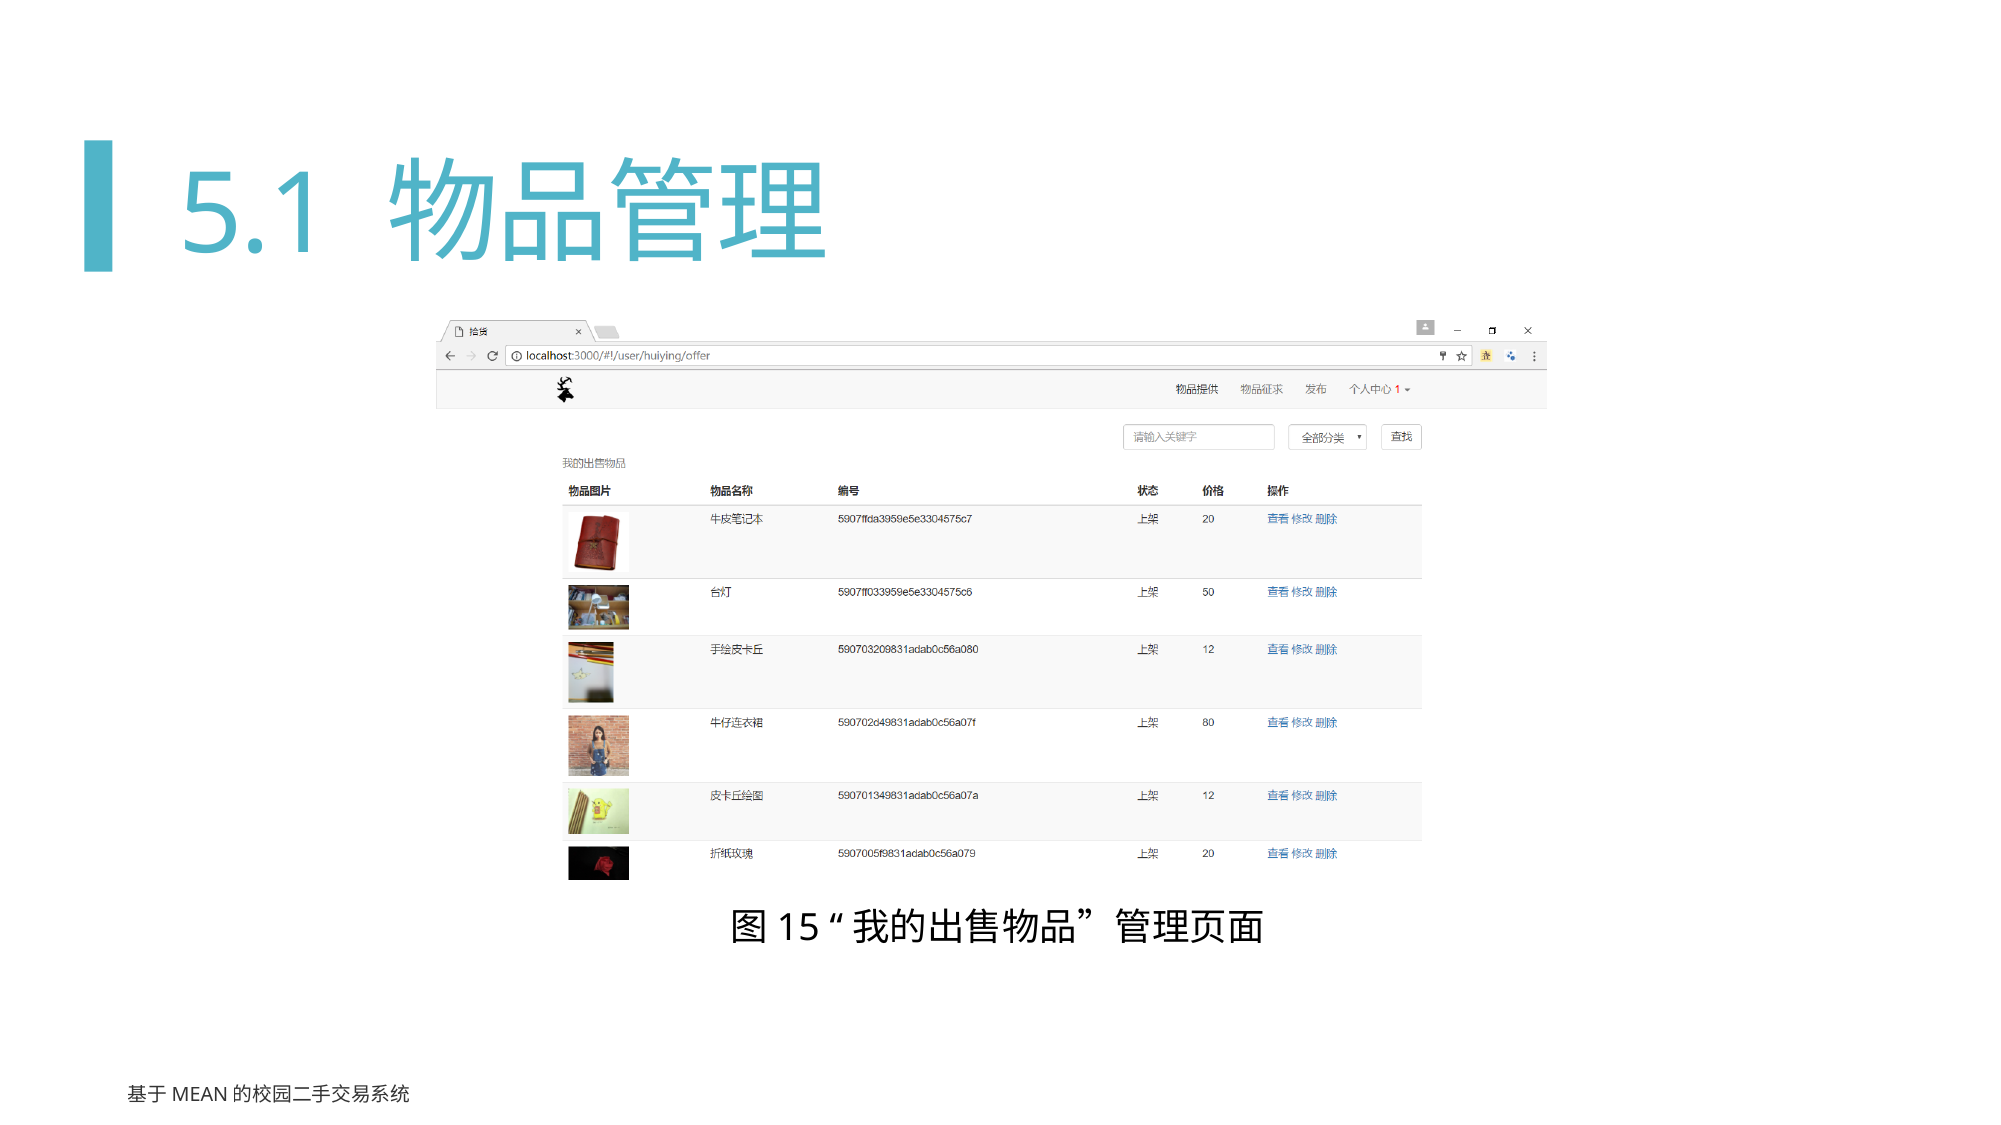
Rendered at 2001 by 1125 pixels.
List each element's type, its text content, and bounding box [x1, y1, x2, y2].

picture [435, 320, 1547, 924]
title 5.1 物品管理 [107, 81, 1875, 354]
text_box 图15 “我的出售物品”管理页面 [436, 895, 1559, 956]
text_box [83, 139, 113, 273]
footer 基于MEAN的校园二手交易系统 [112, 1075, 938, 1113]
